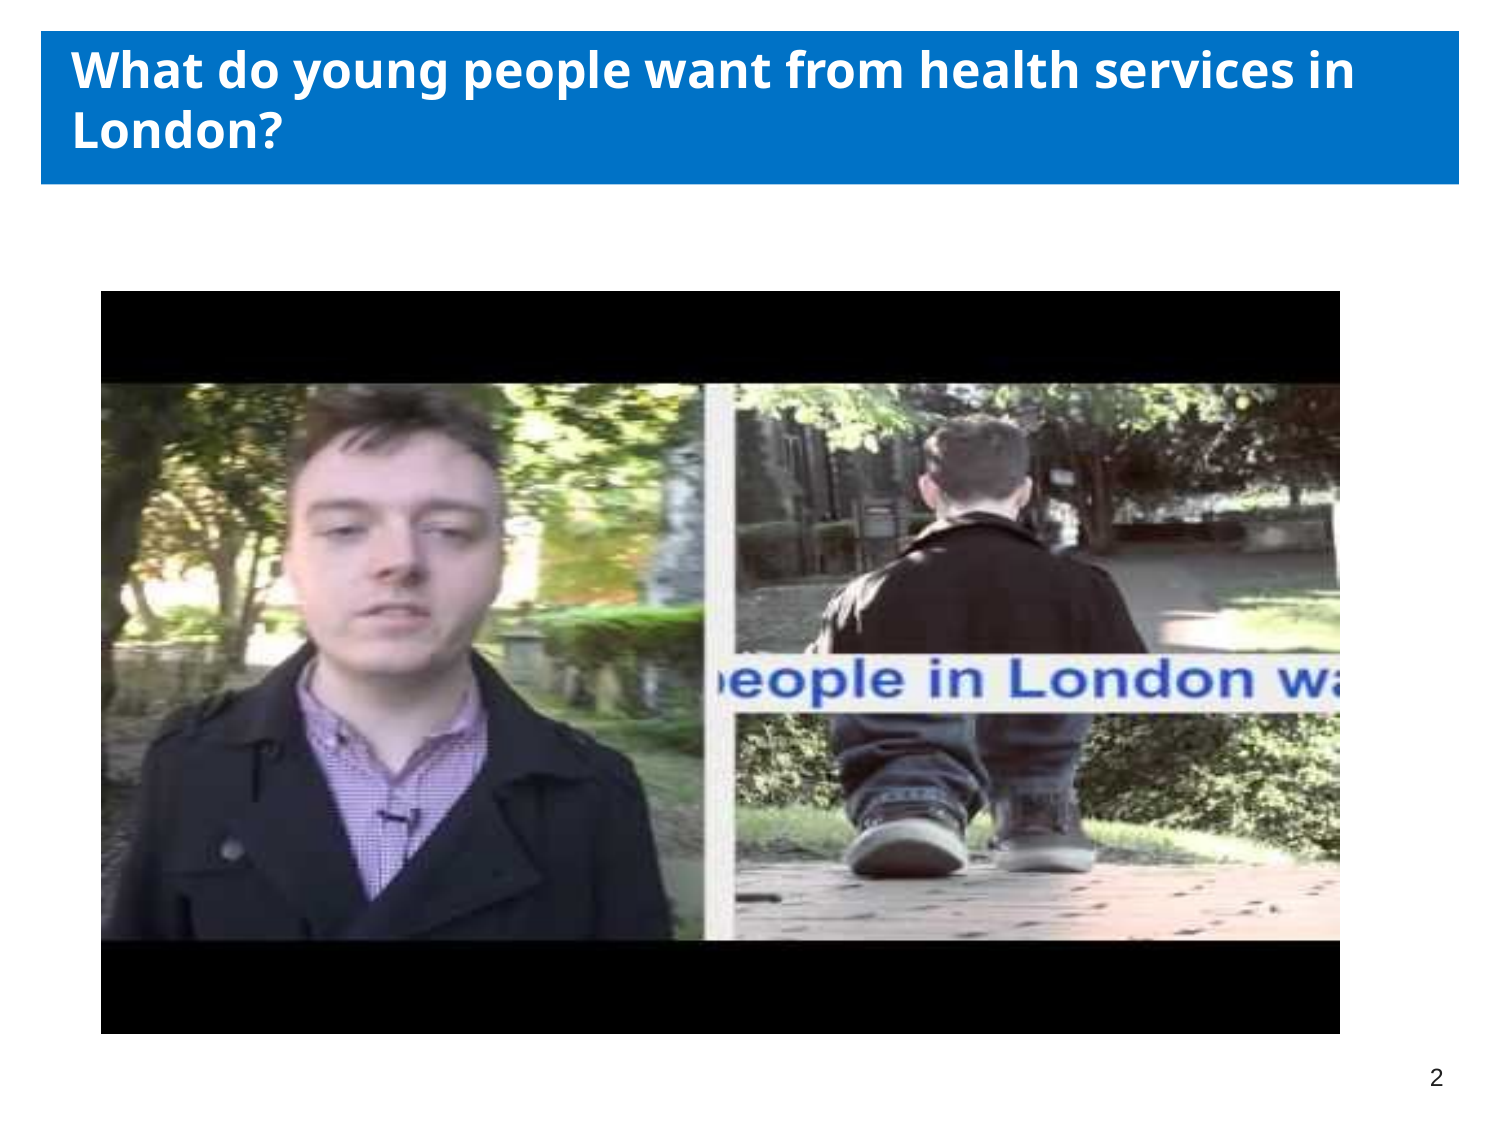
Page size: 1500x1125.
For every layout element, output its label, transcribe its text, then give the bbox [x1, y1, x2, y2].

slide_number 2 [1108, 1046, 1459, 1107]
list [100, 290, 1341, 1036]
title What do young people want from health services in London? [41, 31, 1459, 185]
